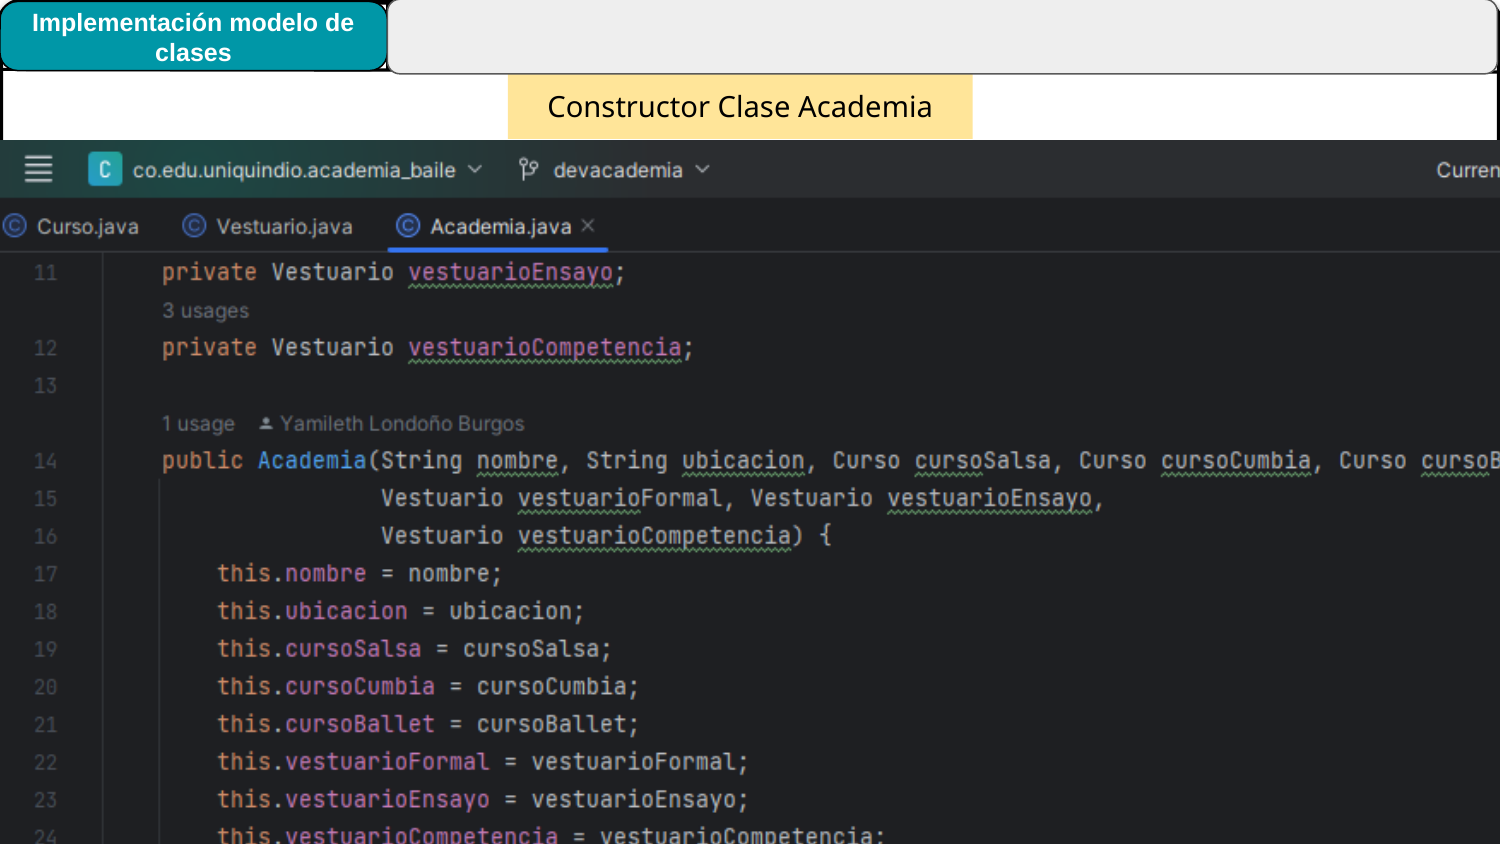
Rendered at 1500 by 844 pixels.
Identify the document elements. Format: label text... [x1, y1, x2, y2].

text_box [387, 0, 1498, 74]
text_box Constructor Clase Academia [507, 74, 973, 137]
picture [0, 140, 1500, 844]
